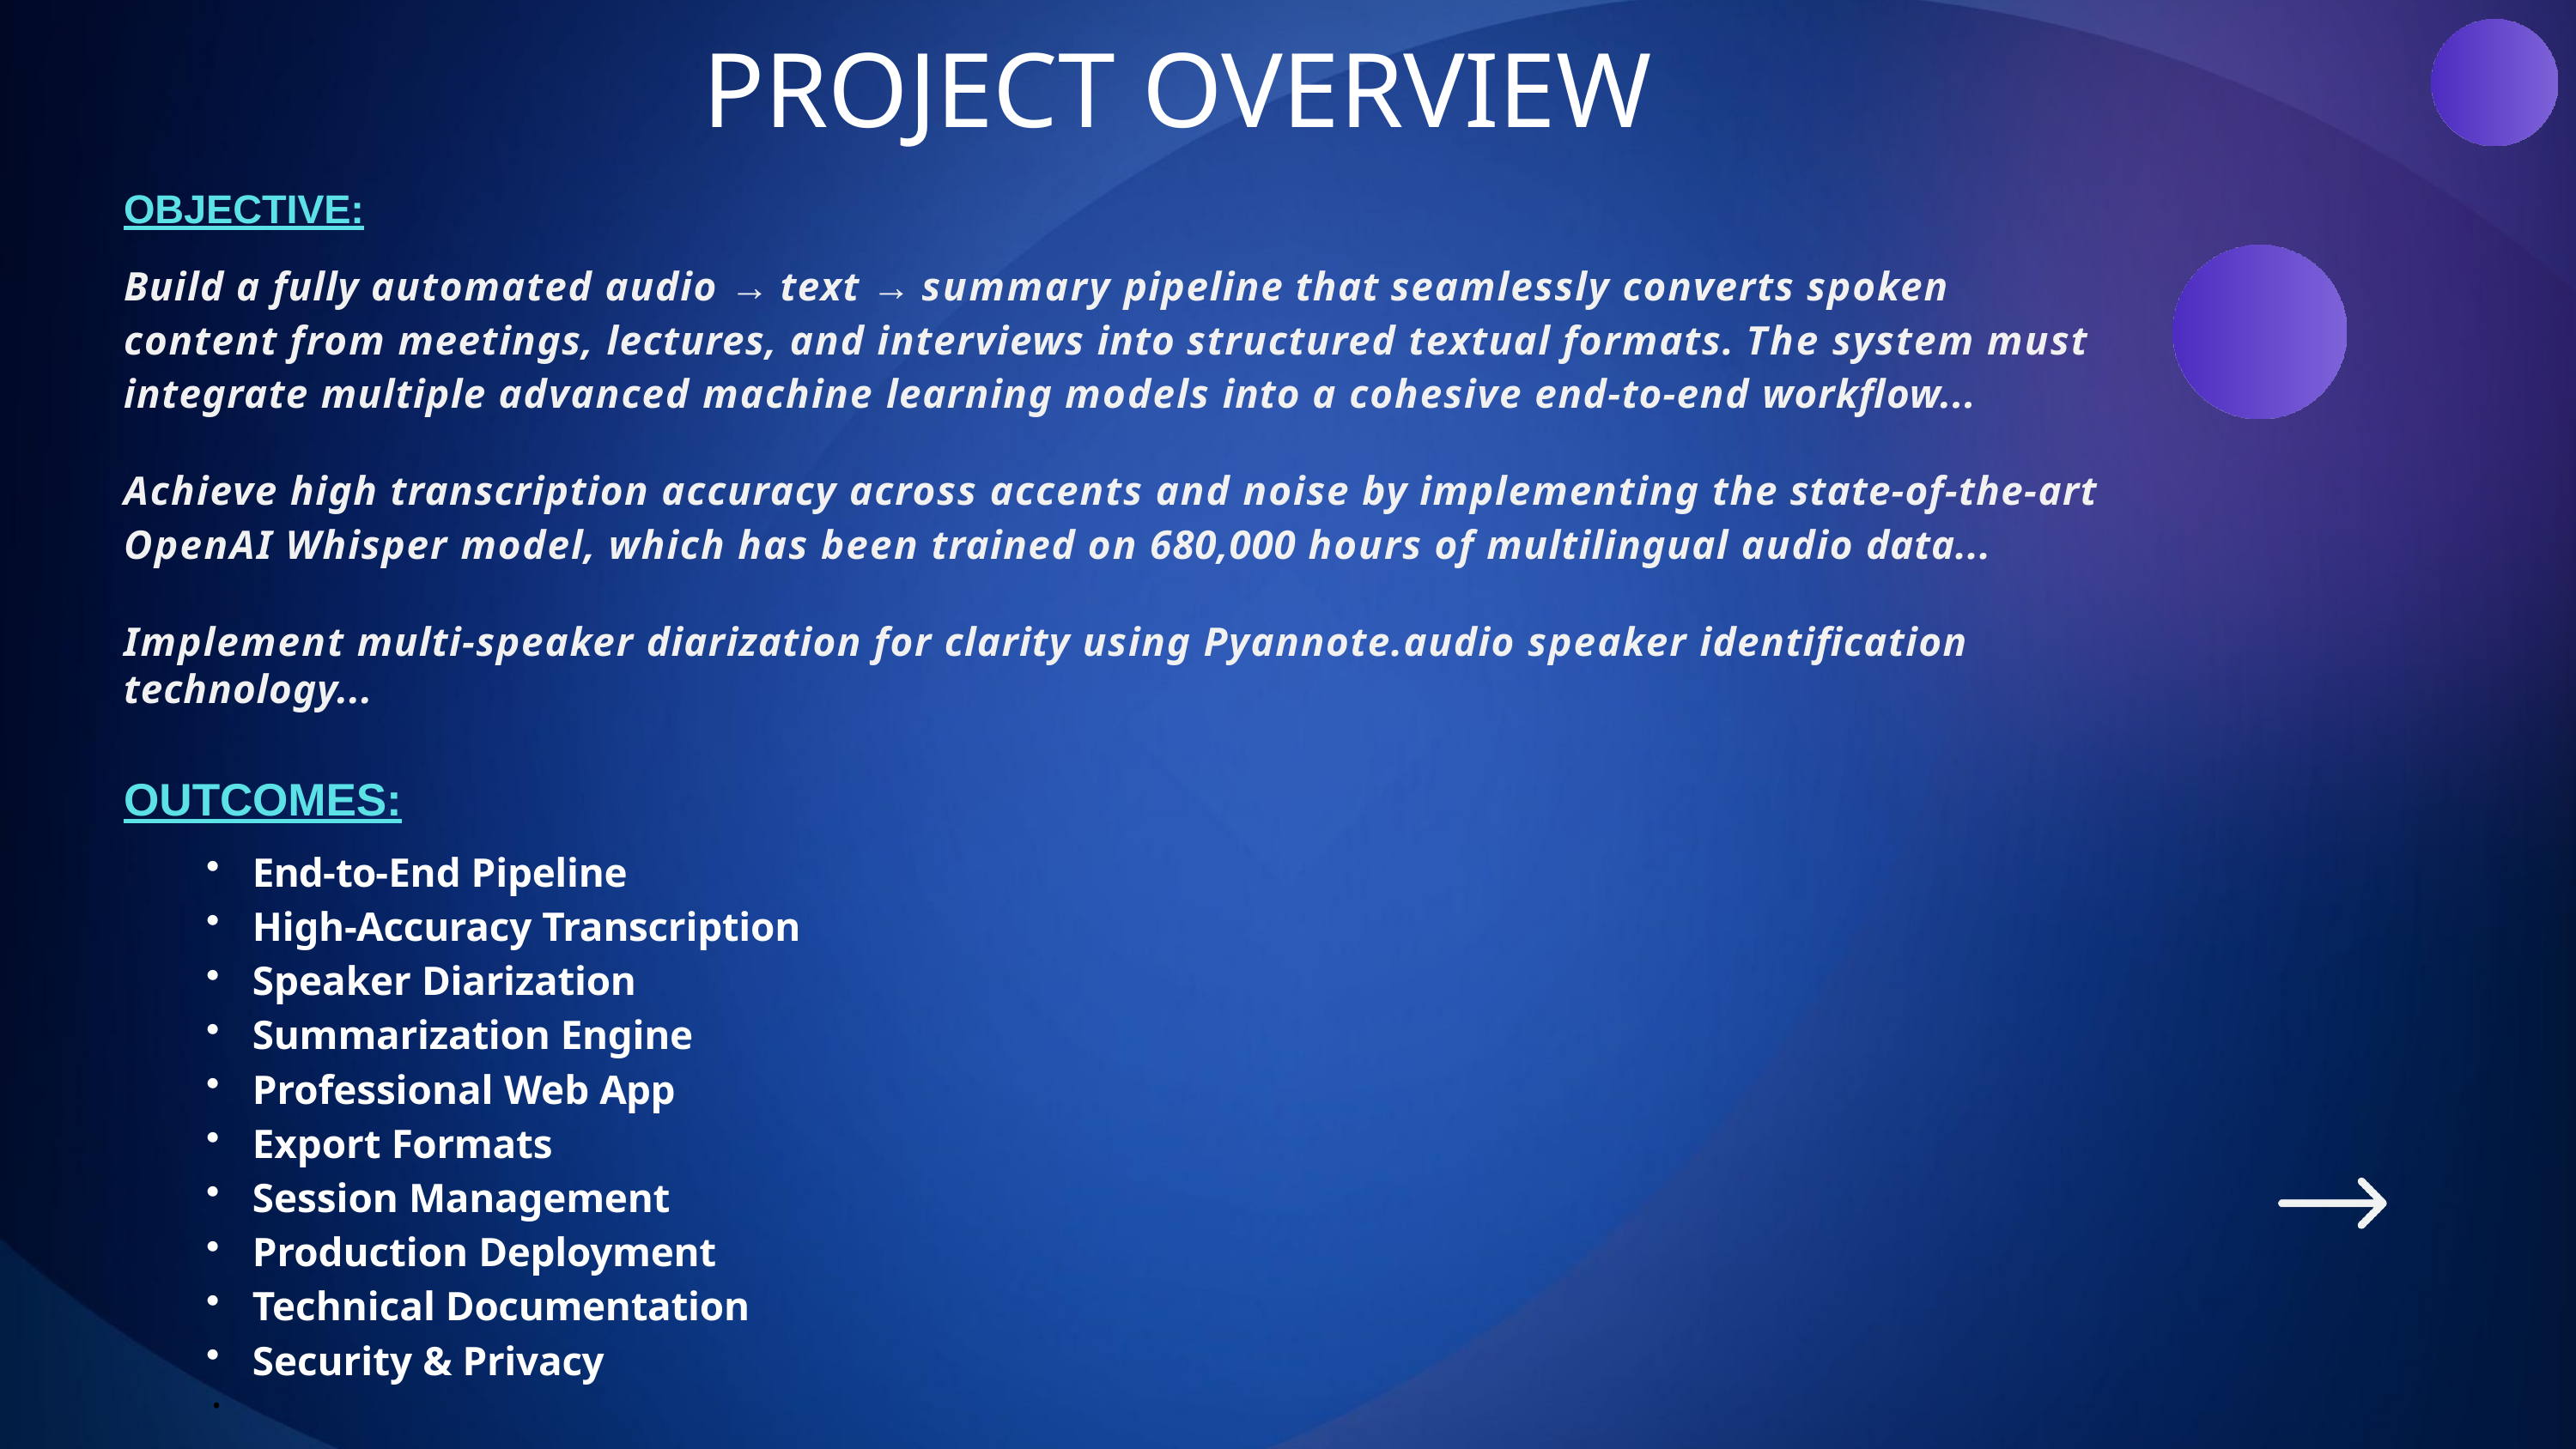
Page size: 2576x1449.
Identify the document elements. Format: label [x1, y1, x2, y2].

text_box [1618, 0, 2576, 1229]
picture [0, 0, 2576, 1449]
